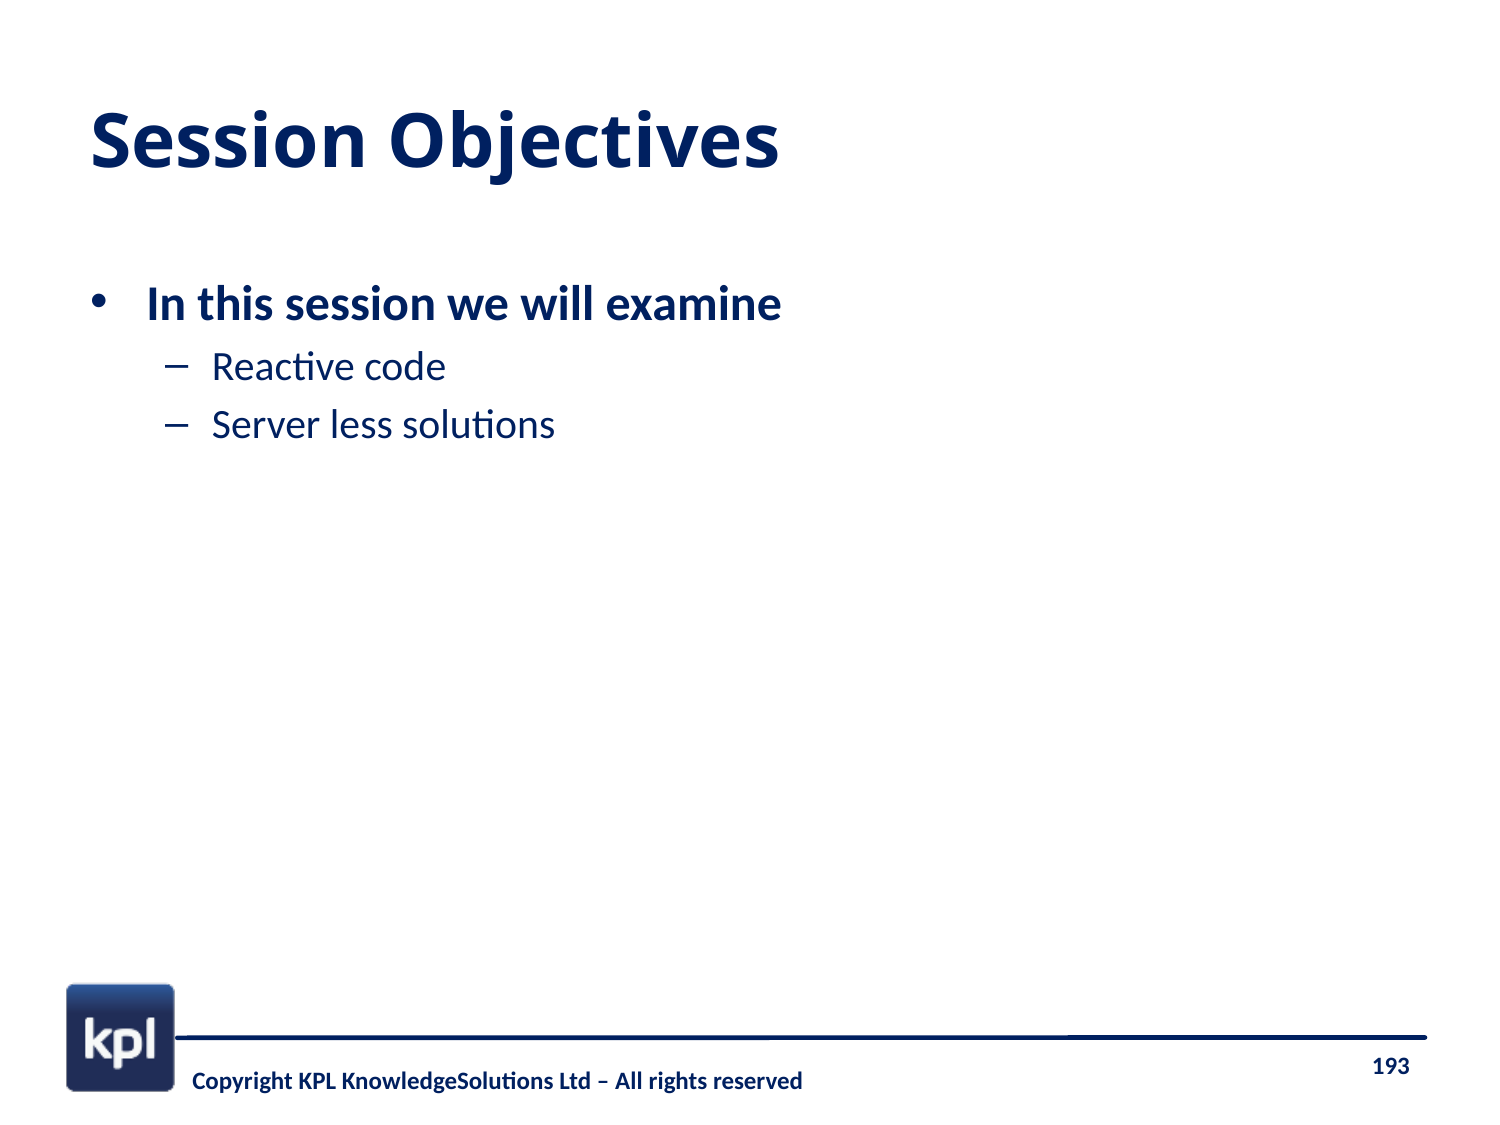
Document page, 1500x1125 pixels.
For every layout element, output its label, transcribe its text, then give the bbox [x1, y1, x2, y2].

picture [62, 980, 178, 1095]
footer Copyright KPL KnowledgeSolutions Ltd – All rights reserved [177, 1050, 963, 1110]
list In this session we will examine Reactive code Server less solutions [75, 262, 1425, 1013]
text_box 193 [987, 1042, 1425, 1103]
title Session Objectives [75, 43, 1436, 233]
